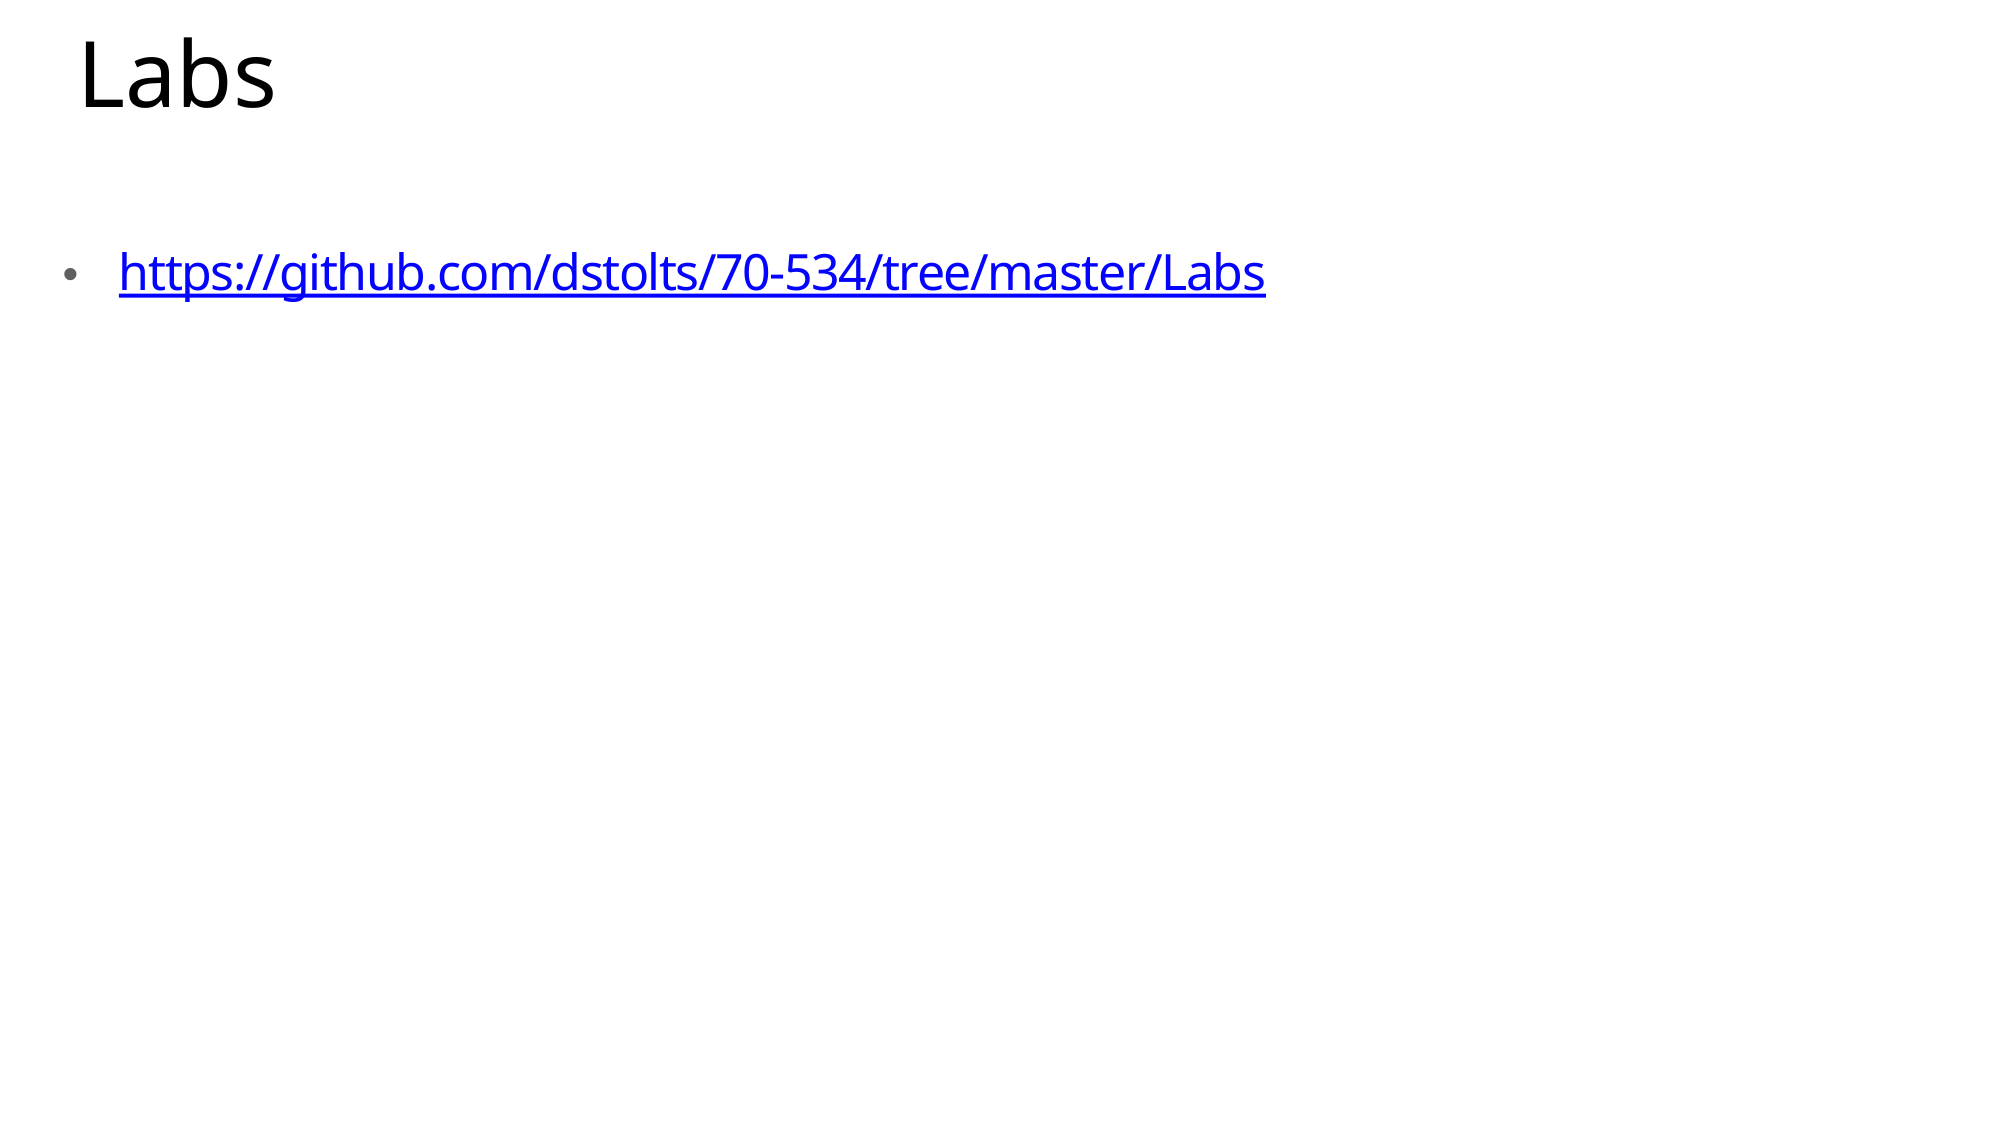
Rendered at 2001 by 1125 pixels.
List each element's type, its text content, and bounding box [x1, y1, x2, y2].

text_box https://github.com/dstolts/70-534/tree/master/Labs [62, 239, 1888, 379]
title Labs [62, 29, 1953, 205]
